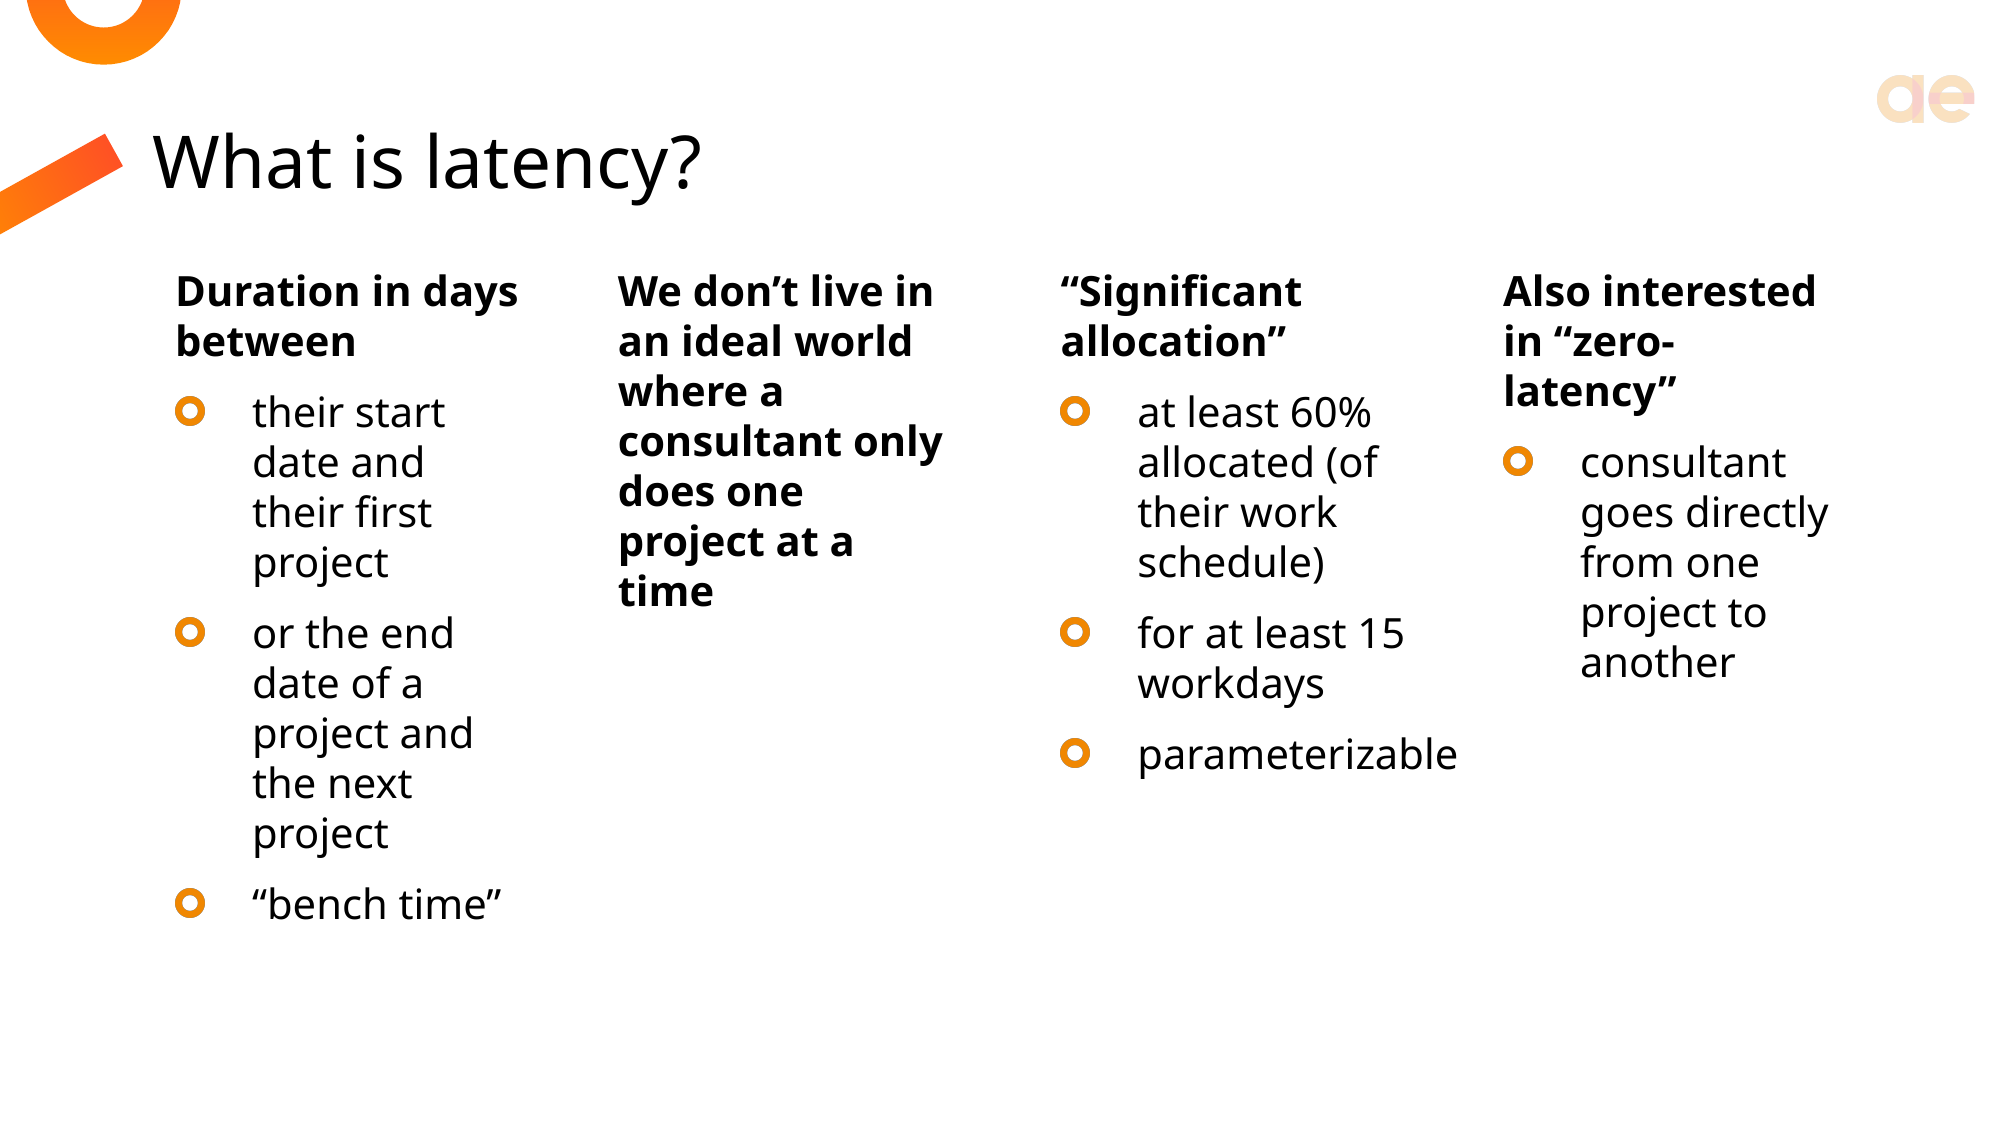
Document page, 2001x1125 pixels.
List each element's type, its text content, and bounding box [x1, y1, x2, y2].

picture [175, 617, 205, 647]
picture [1060, 617, 1090, 647]
picture [175, 396, 205, 426]
picture [1060, 396, 1090, 426]
picture [1060, 738, 1090, 768]
picture [175, 888, 205, 918]
text_box Also interested in “zero-latency” consultant goes directly from one project to another [1488, 257, 1863, 1125]
picture [1877, 75, 1975, 123]
text_box “Significant allocation” at least 60% allocated (of their work schedule) for at least 15 workdays parameterizable [1045, 257, 1488, 1125]
text_box Duration in days between their start date and their first project or the end date of a project and the next project “bench time” [160, 257, 535, 1125]
picture [1503, 446, 1533, 476]
text_box We don’t live in an ideal world where a consultant only does one project at a time [602, 257, 978, 1125]
title What is latency? [137, 79, 1863, 212]
